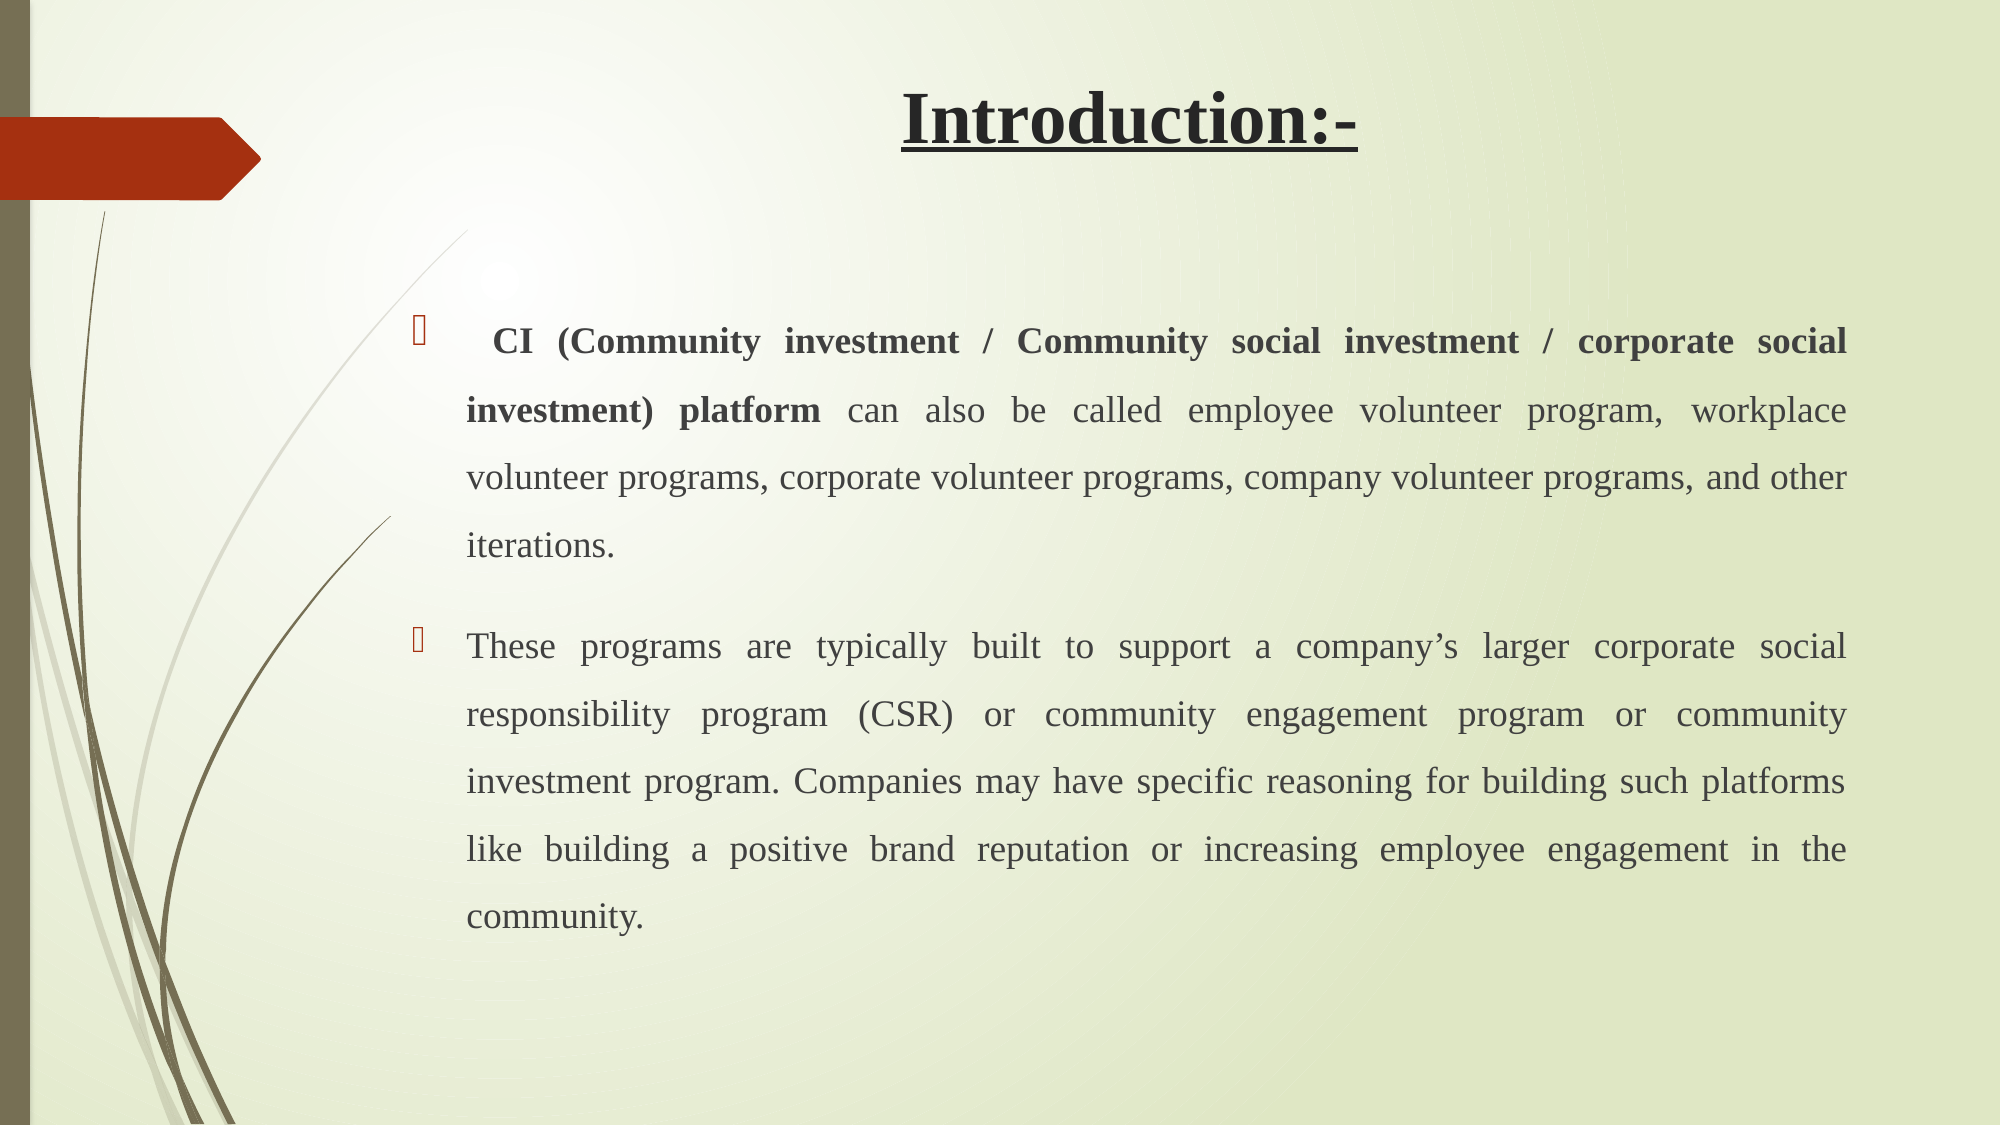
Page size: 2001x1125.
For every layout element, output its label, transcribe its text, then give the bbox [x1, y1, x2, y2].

list CI (Community investment / Community social investment / corporate social investment) platform can also be called employee volunteer program, workplace volunteer programs, corporate volunteer programs, company volunteer programs, and other iterations. These programs are typically built to support a company’s larger corporate social responsibility program (CSR) or community engagement program or community investment program. Companies may have specific reasoning for building such platforms like building a positive brand reputation or increasing employee engagement in the community. [396, 273, 1863, 946]
title Introduction:- [396, 60, 1863, 193]
